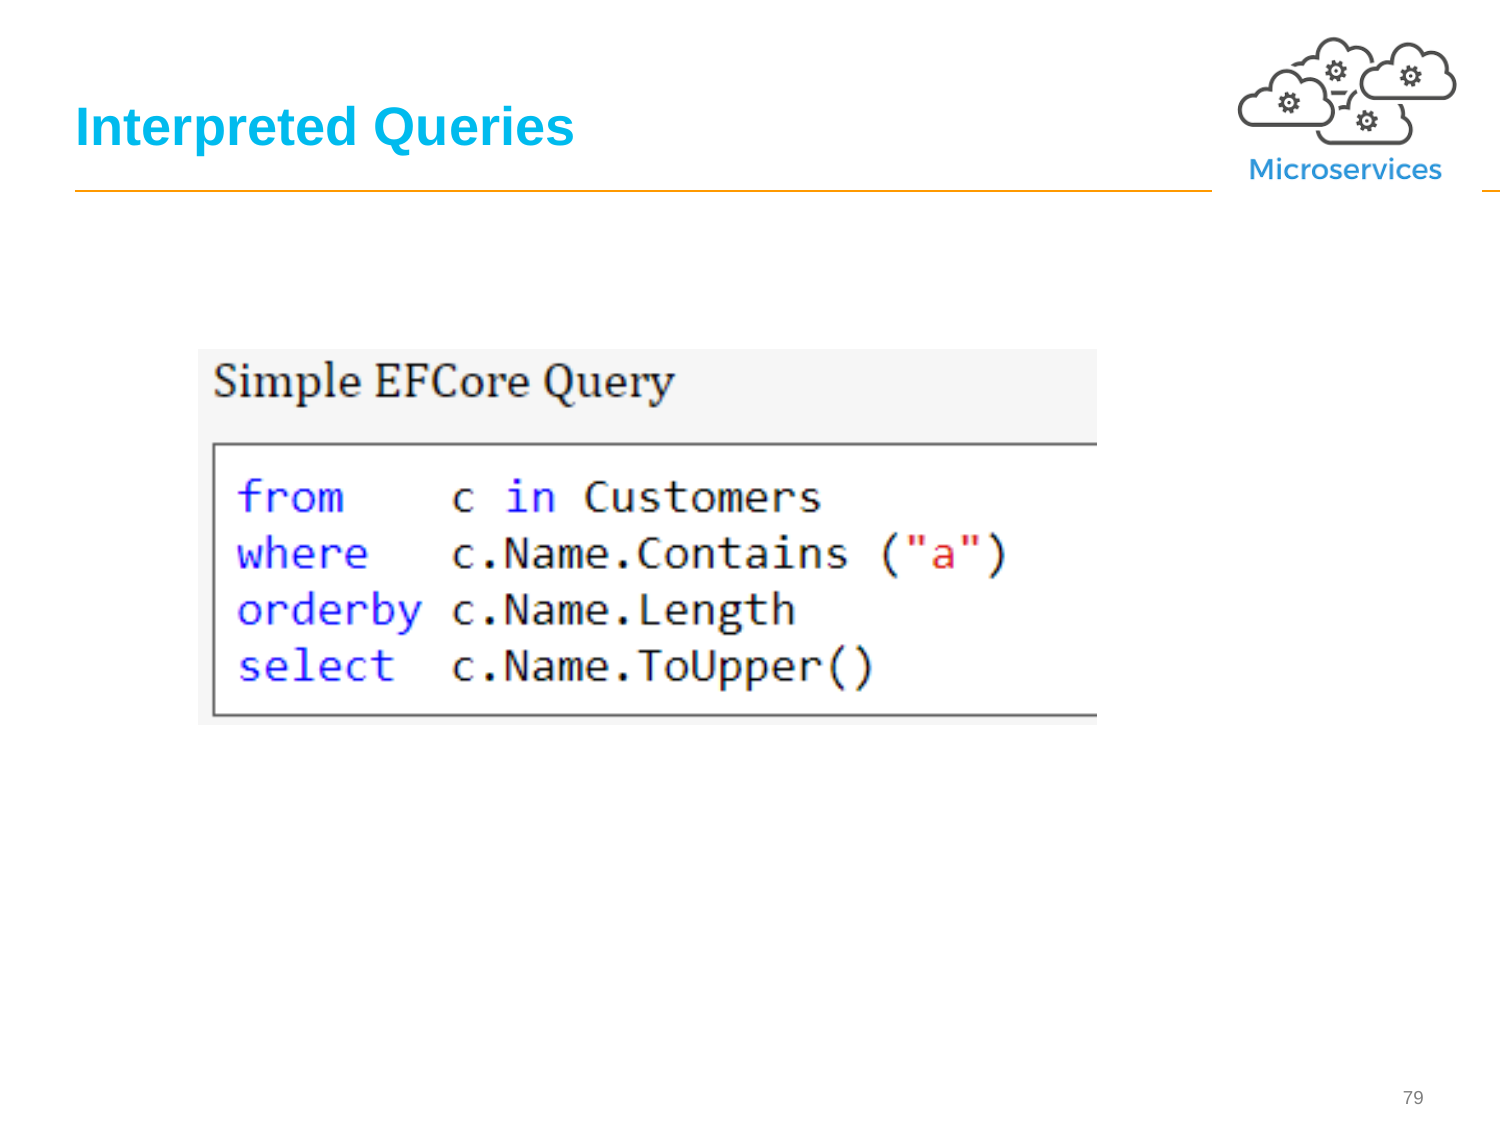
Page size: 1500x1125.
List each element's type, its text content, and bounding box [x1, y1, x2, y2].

picture [198, 349, 1097, 726]
picture [1212, 1, 1482, 203]
title Interpreted Queries [75, 27, 1422, 157]
